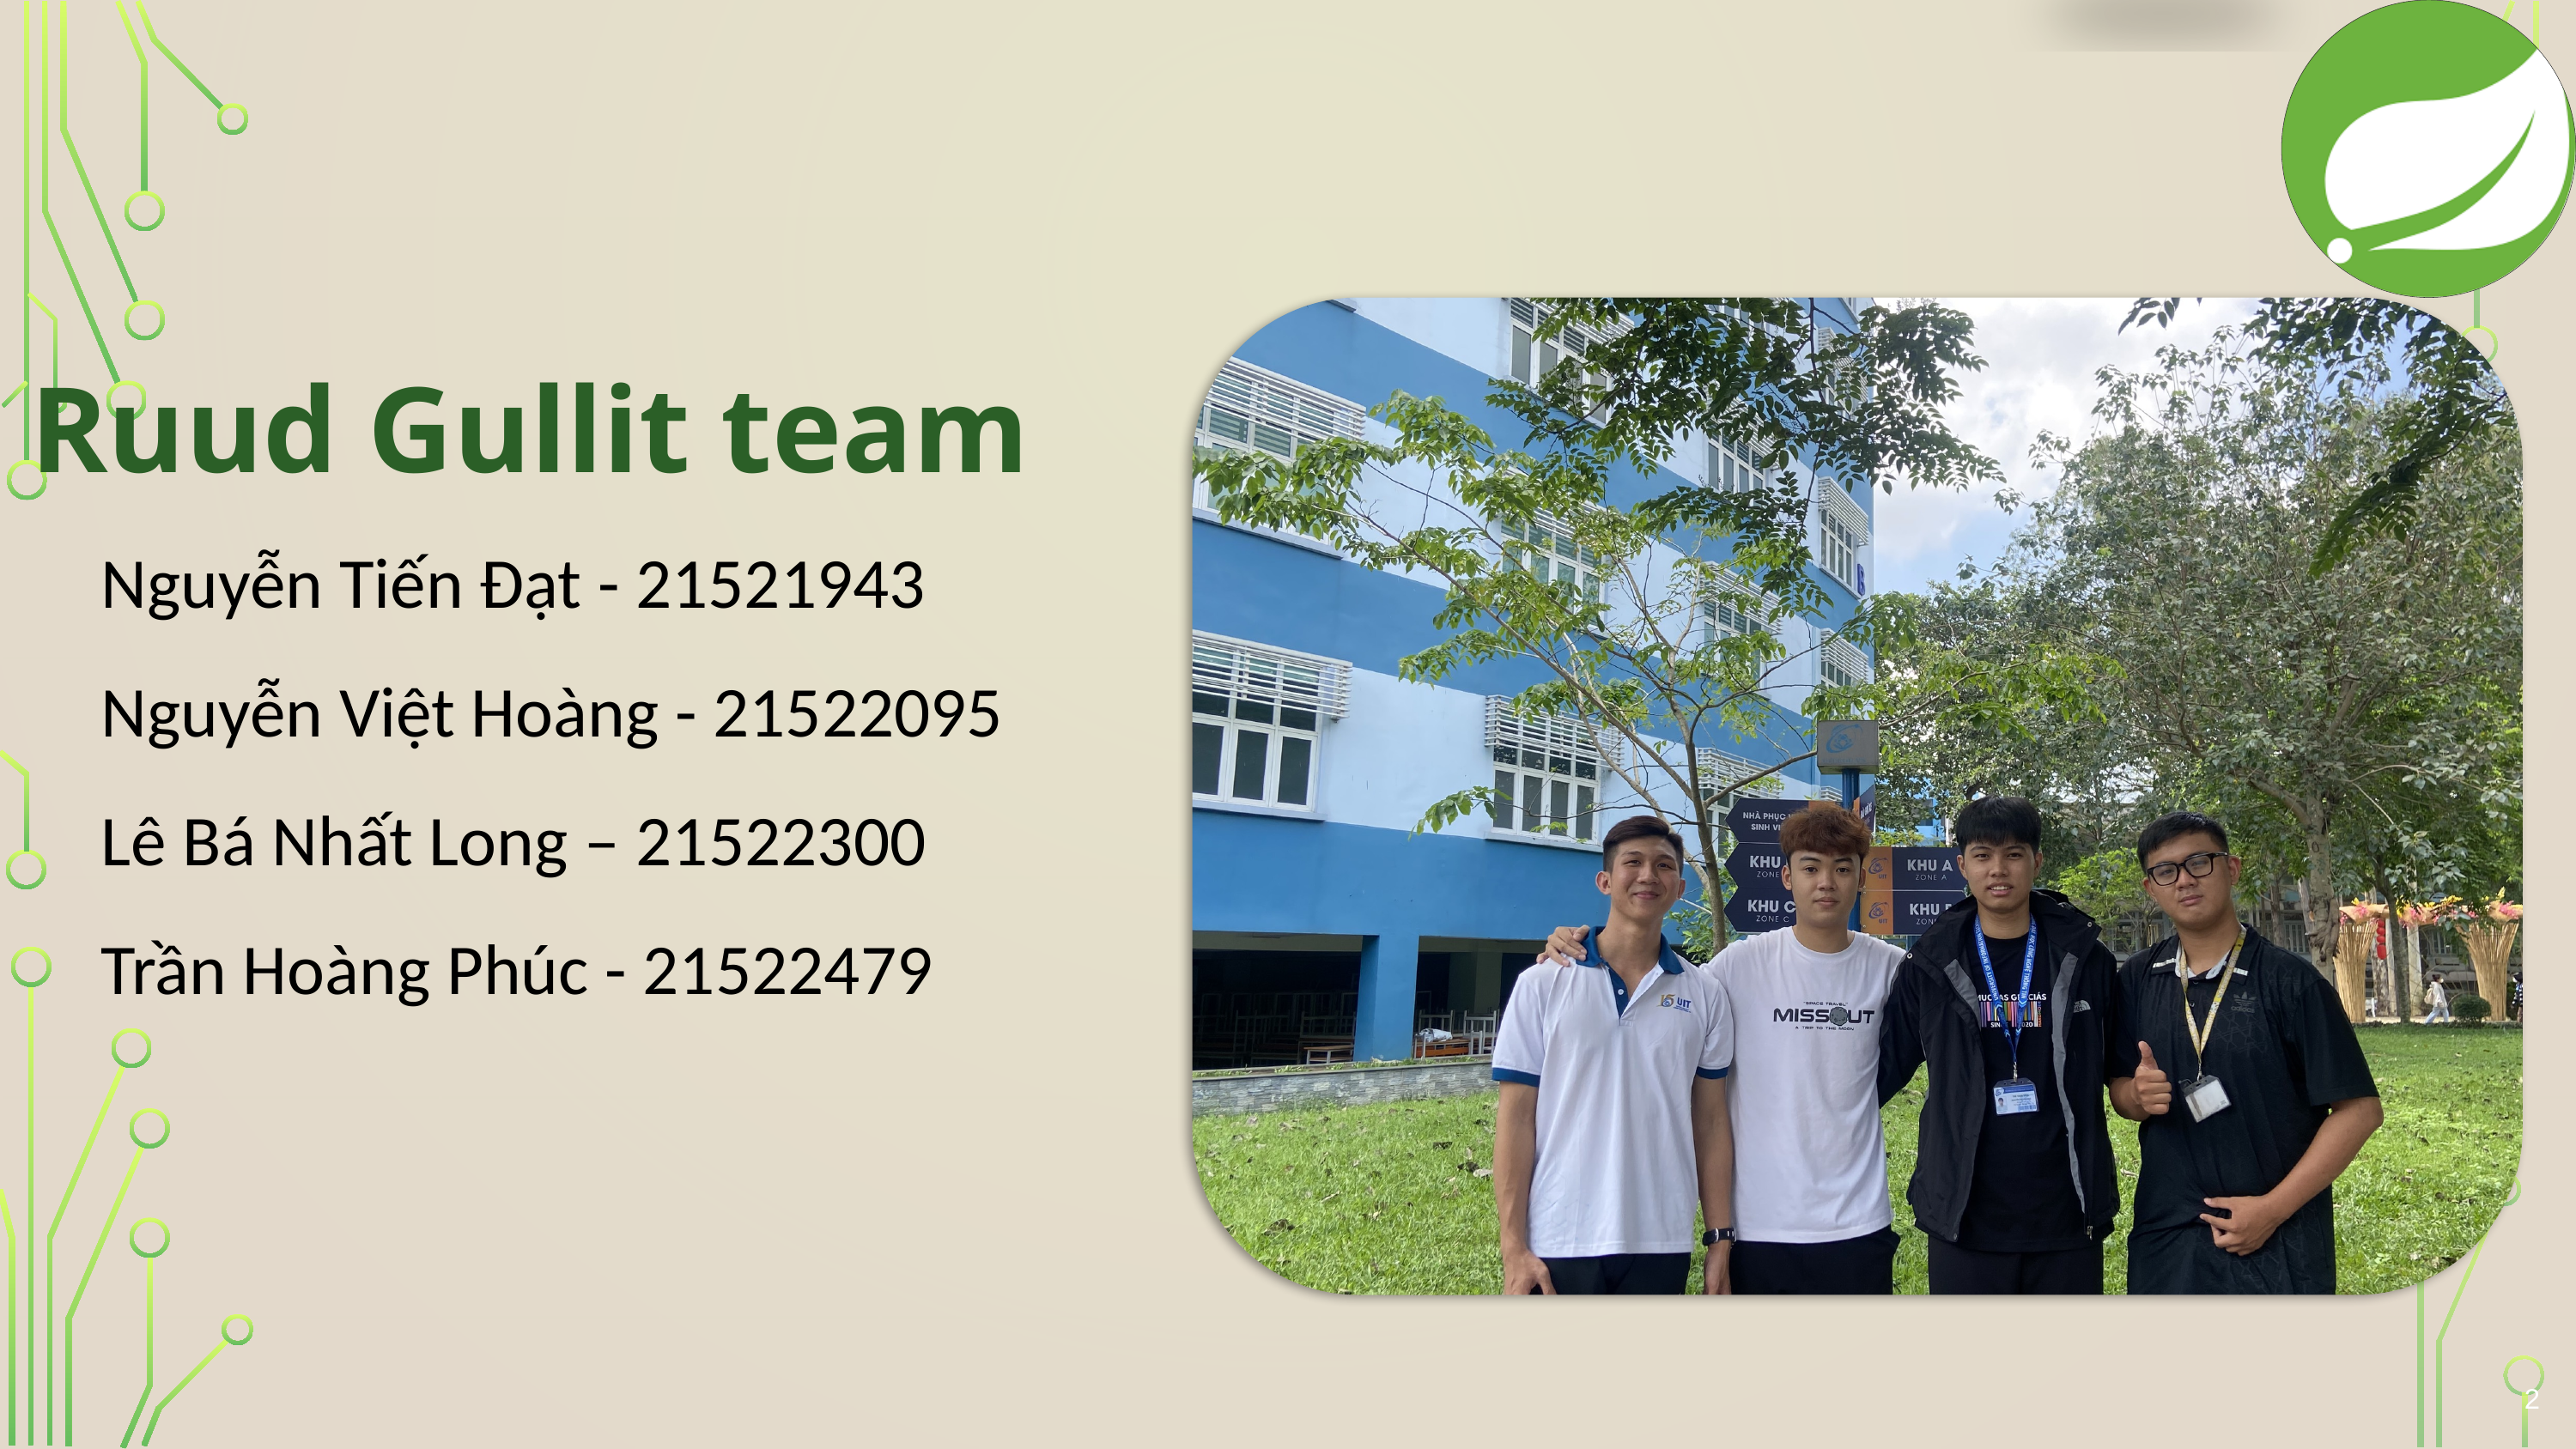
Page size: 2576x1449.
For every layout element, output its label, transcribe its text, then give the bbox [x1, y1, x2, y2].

picture [1192, 0, 2576, 1295]
slide_number 2 [2393, 1359, 2553, 1437]
text_box Nguyễn Tiến Đạt - 21521943 Nguyễn Việt Hoàng - 21522095 Lê Bá Nhất Long – 21522300 Trần Hoàng Phúc - 21522479 [100, 535, 1180, 1082]
title Ruud Gullit team [0, 344, 1060, 623]
